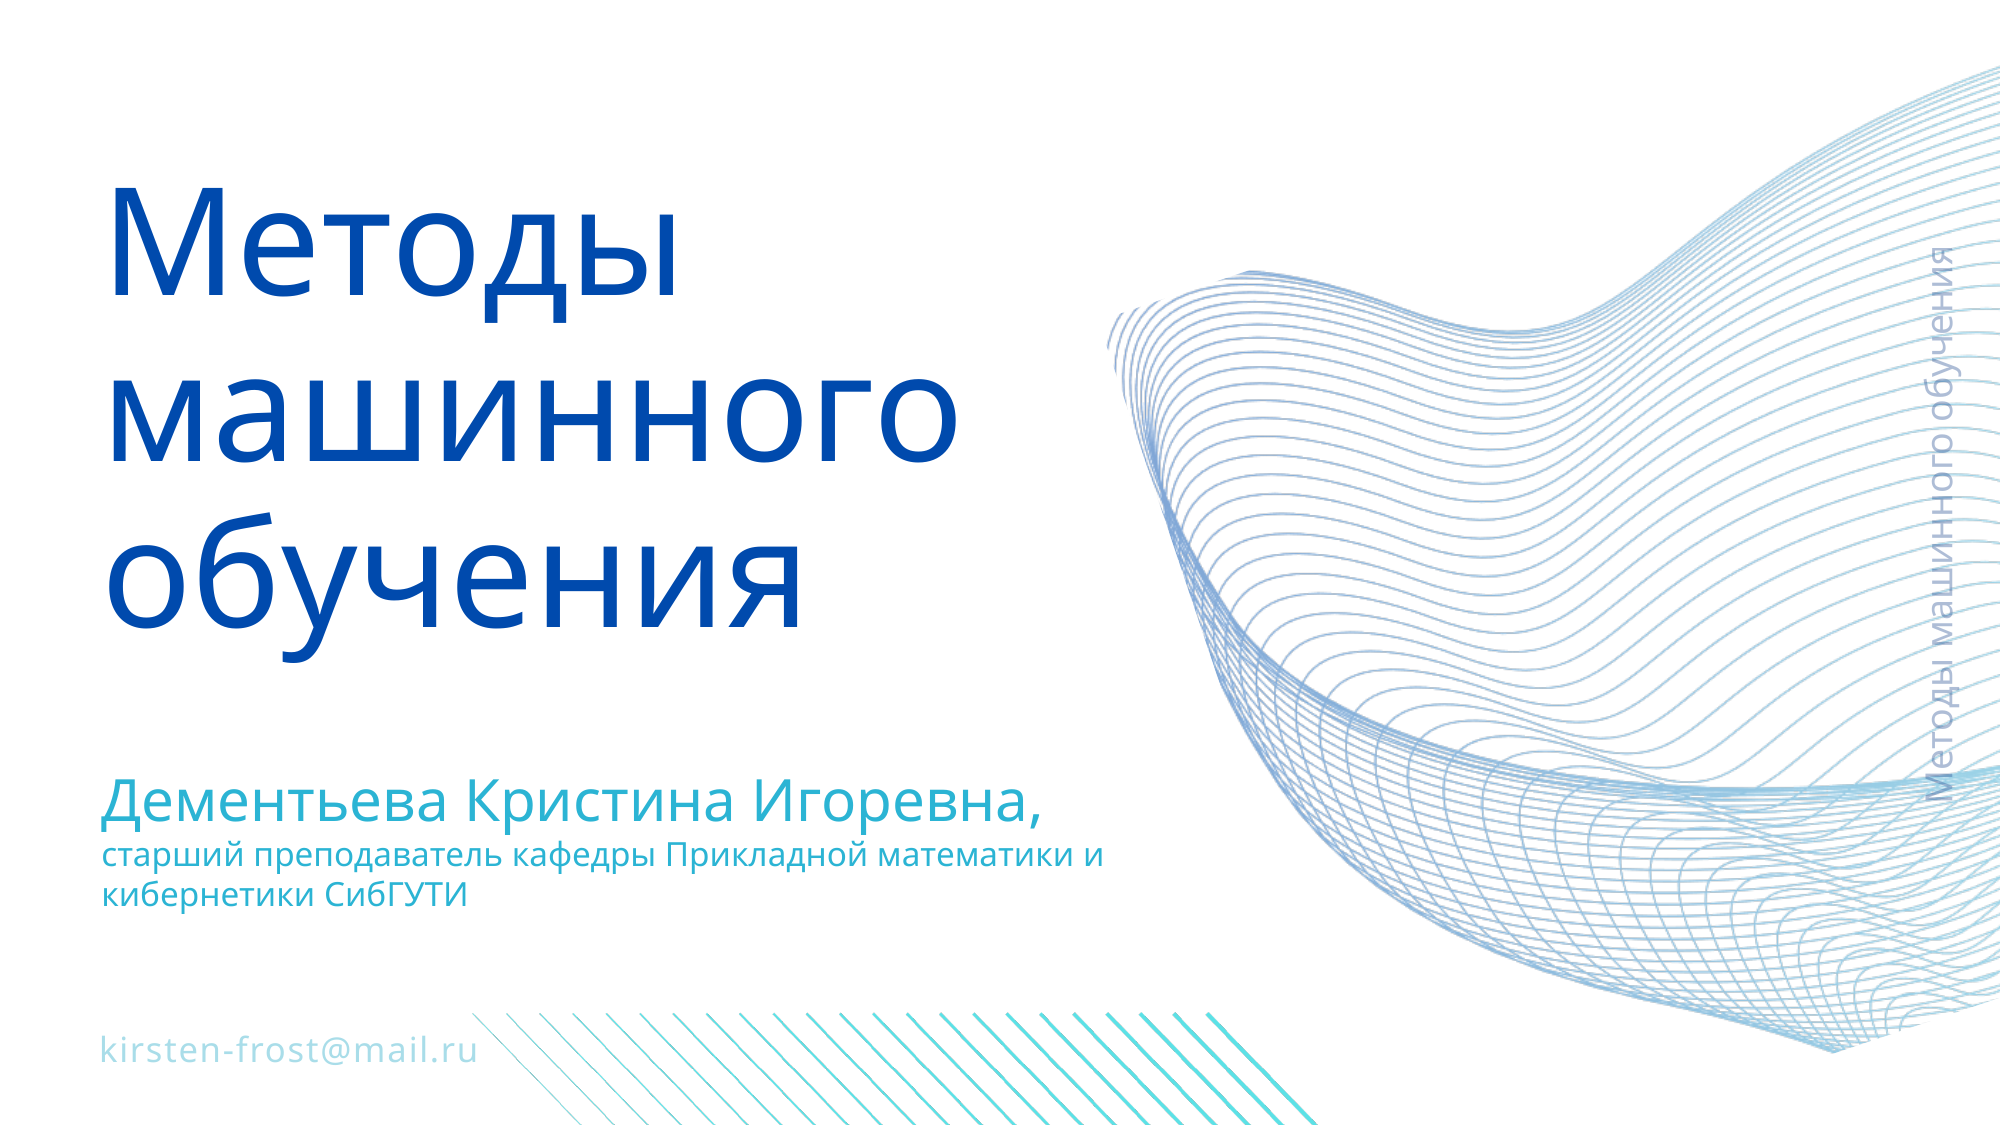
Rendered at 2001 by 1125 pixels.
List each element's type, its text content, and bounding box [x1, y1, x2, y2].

text_box Методы машинного обучения [1907, 229, 1968, 820]
text_box [472, 1012, 1536, 1125]
text_box Дементьева Кристина Игоревна, старший преподаватель кафедры Прикладной математики и кибернетики СибГУТИ [101, 763, 1221, 914]
text_box Методы машинного обучения [101, 160, 1036, 658]
text_box [1098, 18, 2000, 1125]
text_box kirsten-frost@mail.ru [99, 1020, 630, 1069]
